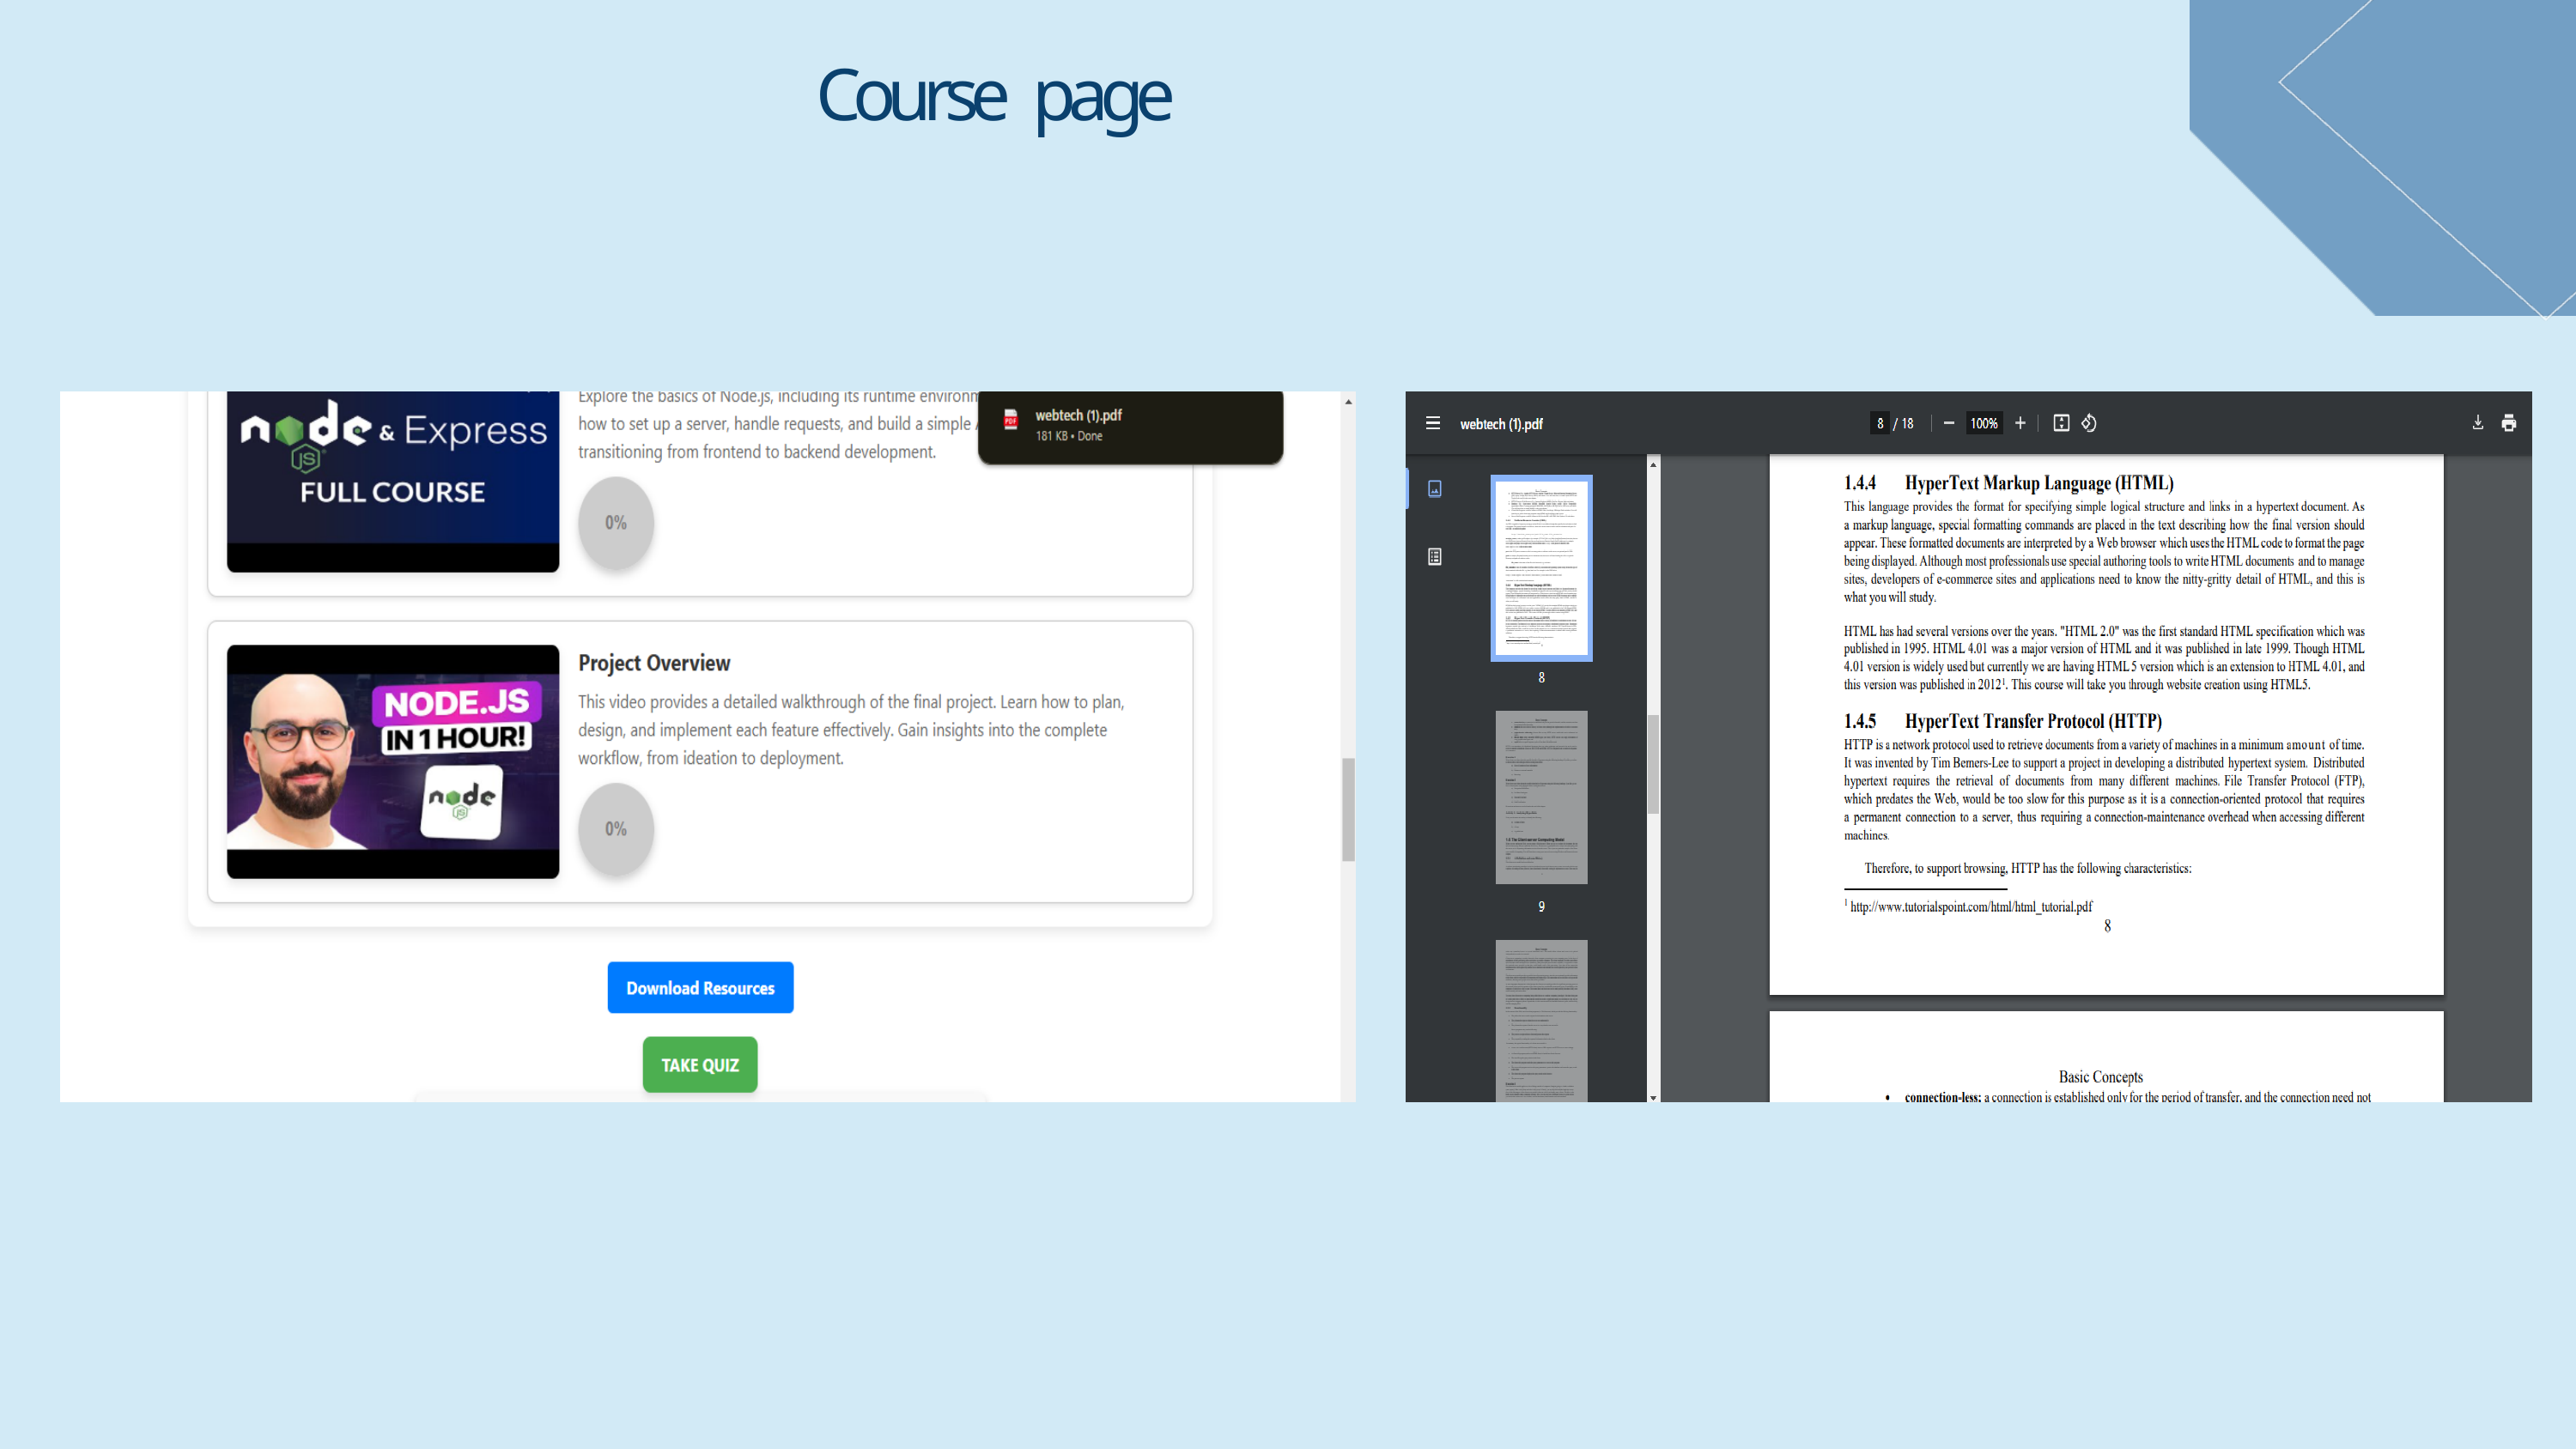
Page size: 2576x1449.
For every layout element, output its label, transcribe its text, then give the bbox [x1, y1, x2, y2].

text_box [2277, 0, 2576, 343]
text_box [2189, 0, 2277, 316]
picture [1406, 391, 2532, 1102]
text_box Course page [816, 49, 1491, 136]
picture [60, 391, 1357, 1102]
